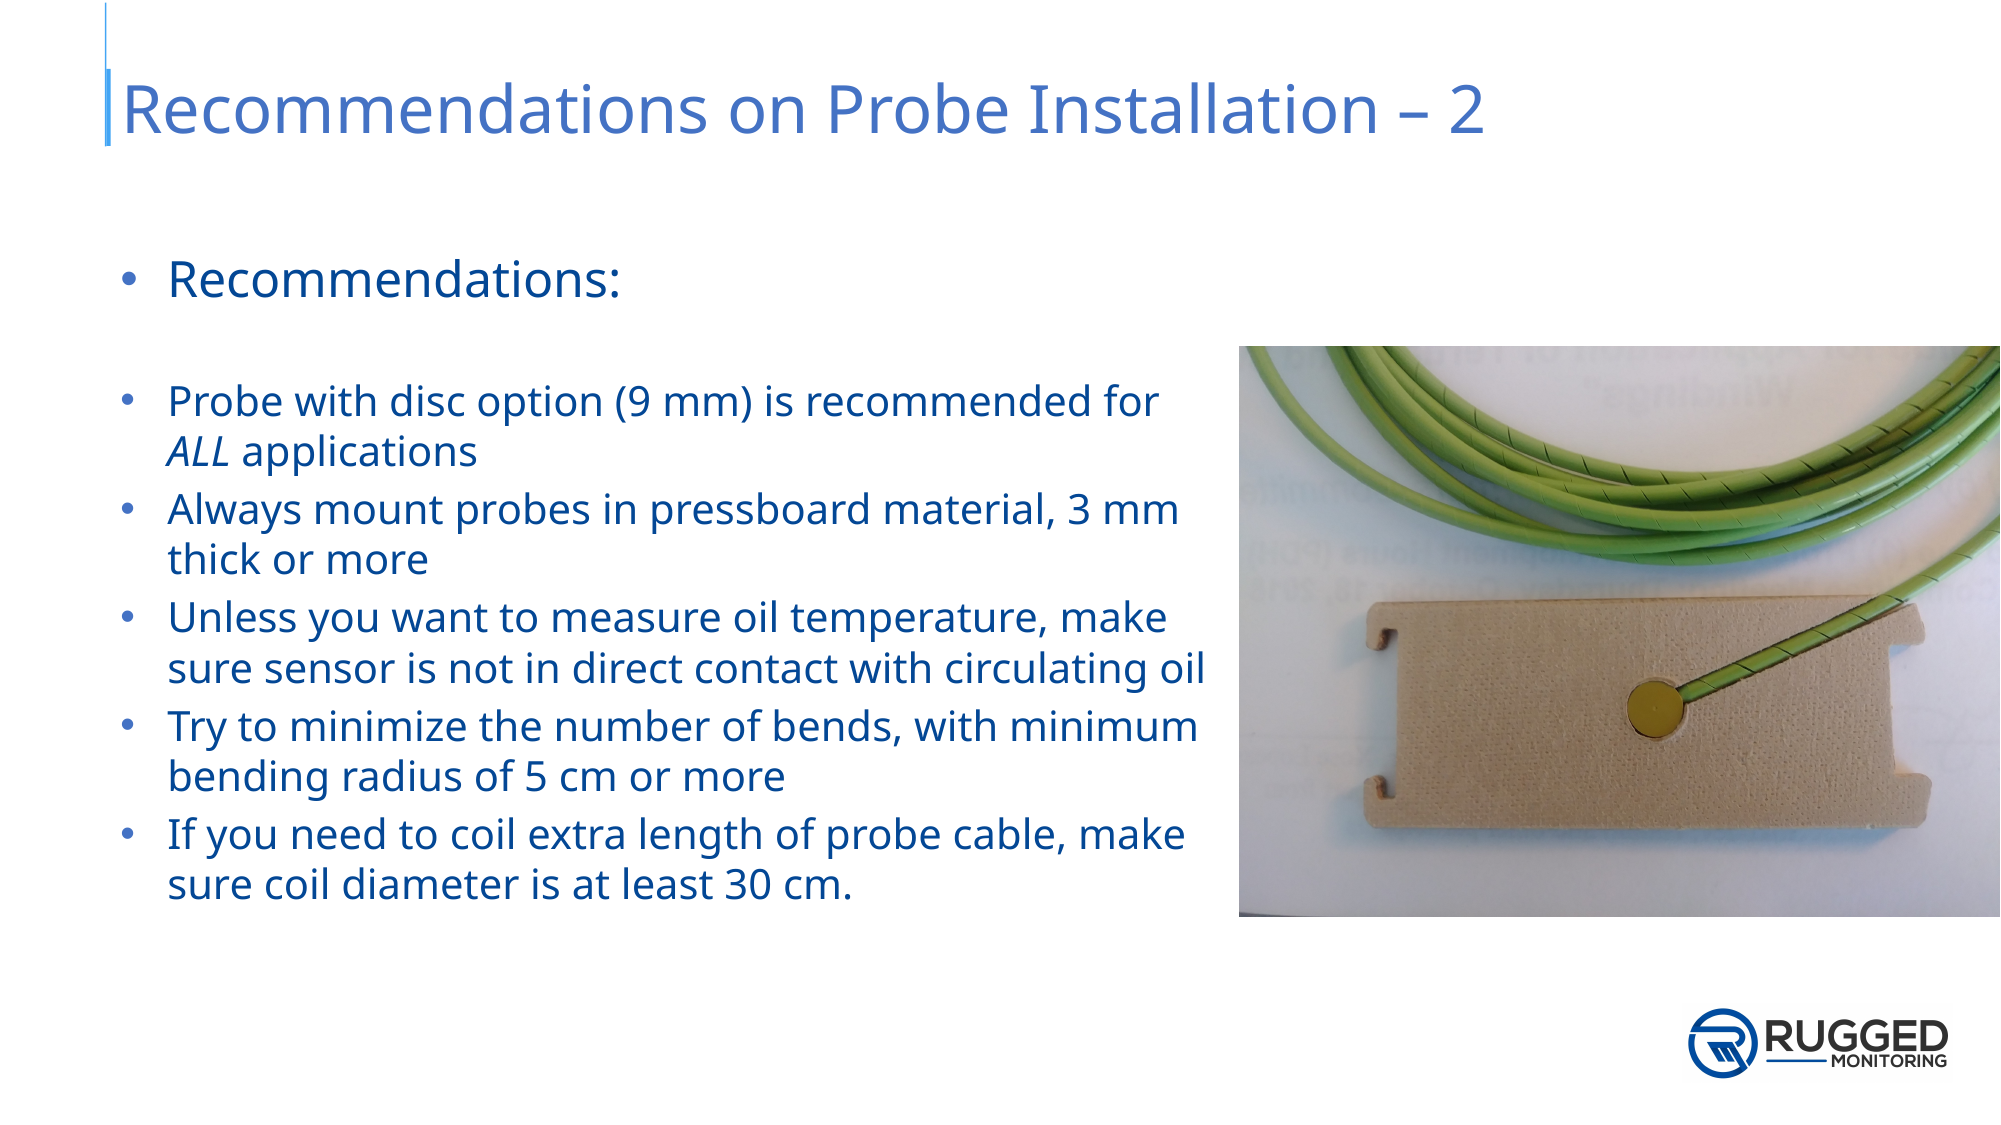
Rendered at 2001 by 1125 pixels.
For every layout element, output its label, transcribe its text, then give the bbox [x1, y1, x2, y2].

picture [1682, 1003, 1953, 1083]
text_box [105, 2, 109, 147]
text_box Recommendations on Probe Installation – 2 [106, 59, 1504, 155]
picture [1239, 346, 2000, 917]
text_box Recommendations: Probe with disc option (9 mm) is recommended for ALL applications Always mount probes in pressboard material, 3 mm thick or more Unless you want to measure oil temperature, make sure sensor is not in direct contact with circulating oil Try to minimize the number of bends, with minimum bending radius of 5 cm or more If you need to coil extra length of probe cable, make sure coil diameter is at least 30 cm. [105, 240, 1237, 916]
